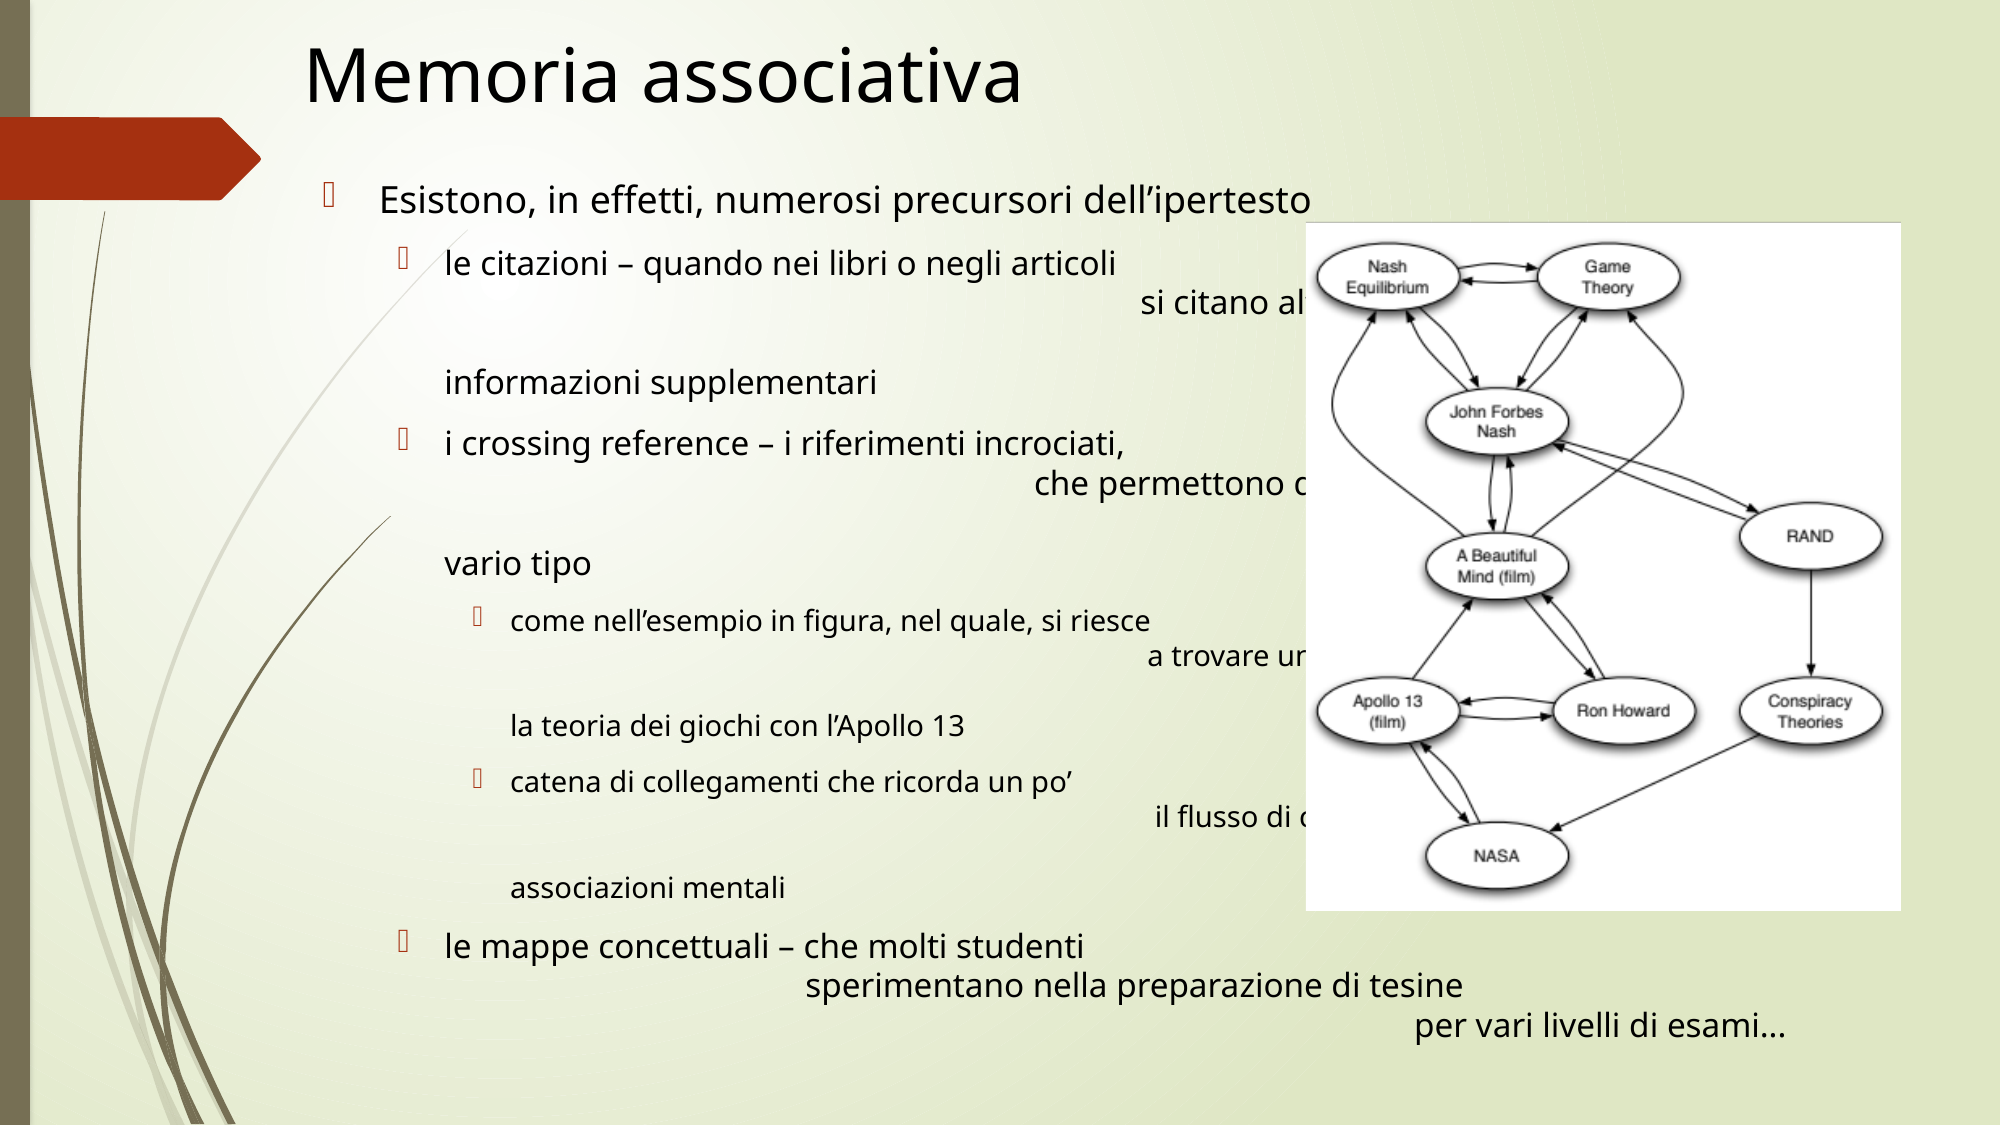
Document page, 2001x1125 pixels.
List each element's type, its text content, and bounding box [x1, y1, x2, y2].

list Esistono, in effetti, numerosi precursori dell’ipertesto le citazioni – quando nei libri o negli articoli si citano altri libri o articoli che contengono, ad esempio, informazioni supplementari i crossing reference – i riferimenti incrociati, che permettono di collegare argomenti diversi mediante relazioni di vario tipo come nell’esempio in figura, nel quale, si riesce a trovare una catena di collegamenti che mettono in relazione la teoria dei giochi con l’Apollo 13 catena di collegamenti che ricorda un po’ il flusso di coscienza, ossia il modo in cui avvengono le associazioni mentali le mappe concettuali – che molti studenti sperimentano nella preparazione di tesine per vari livelli di esami... [307, 127, 1883, 1125]
title Memoria associativa [288, 19, 1751, 172]
picture [1305, 211, 1902, 911]
